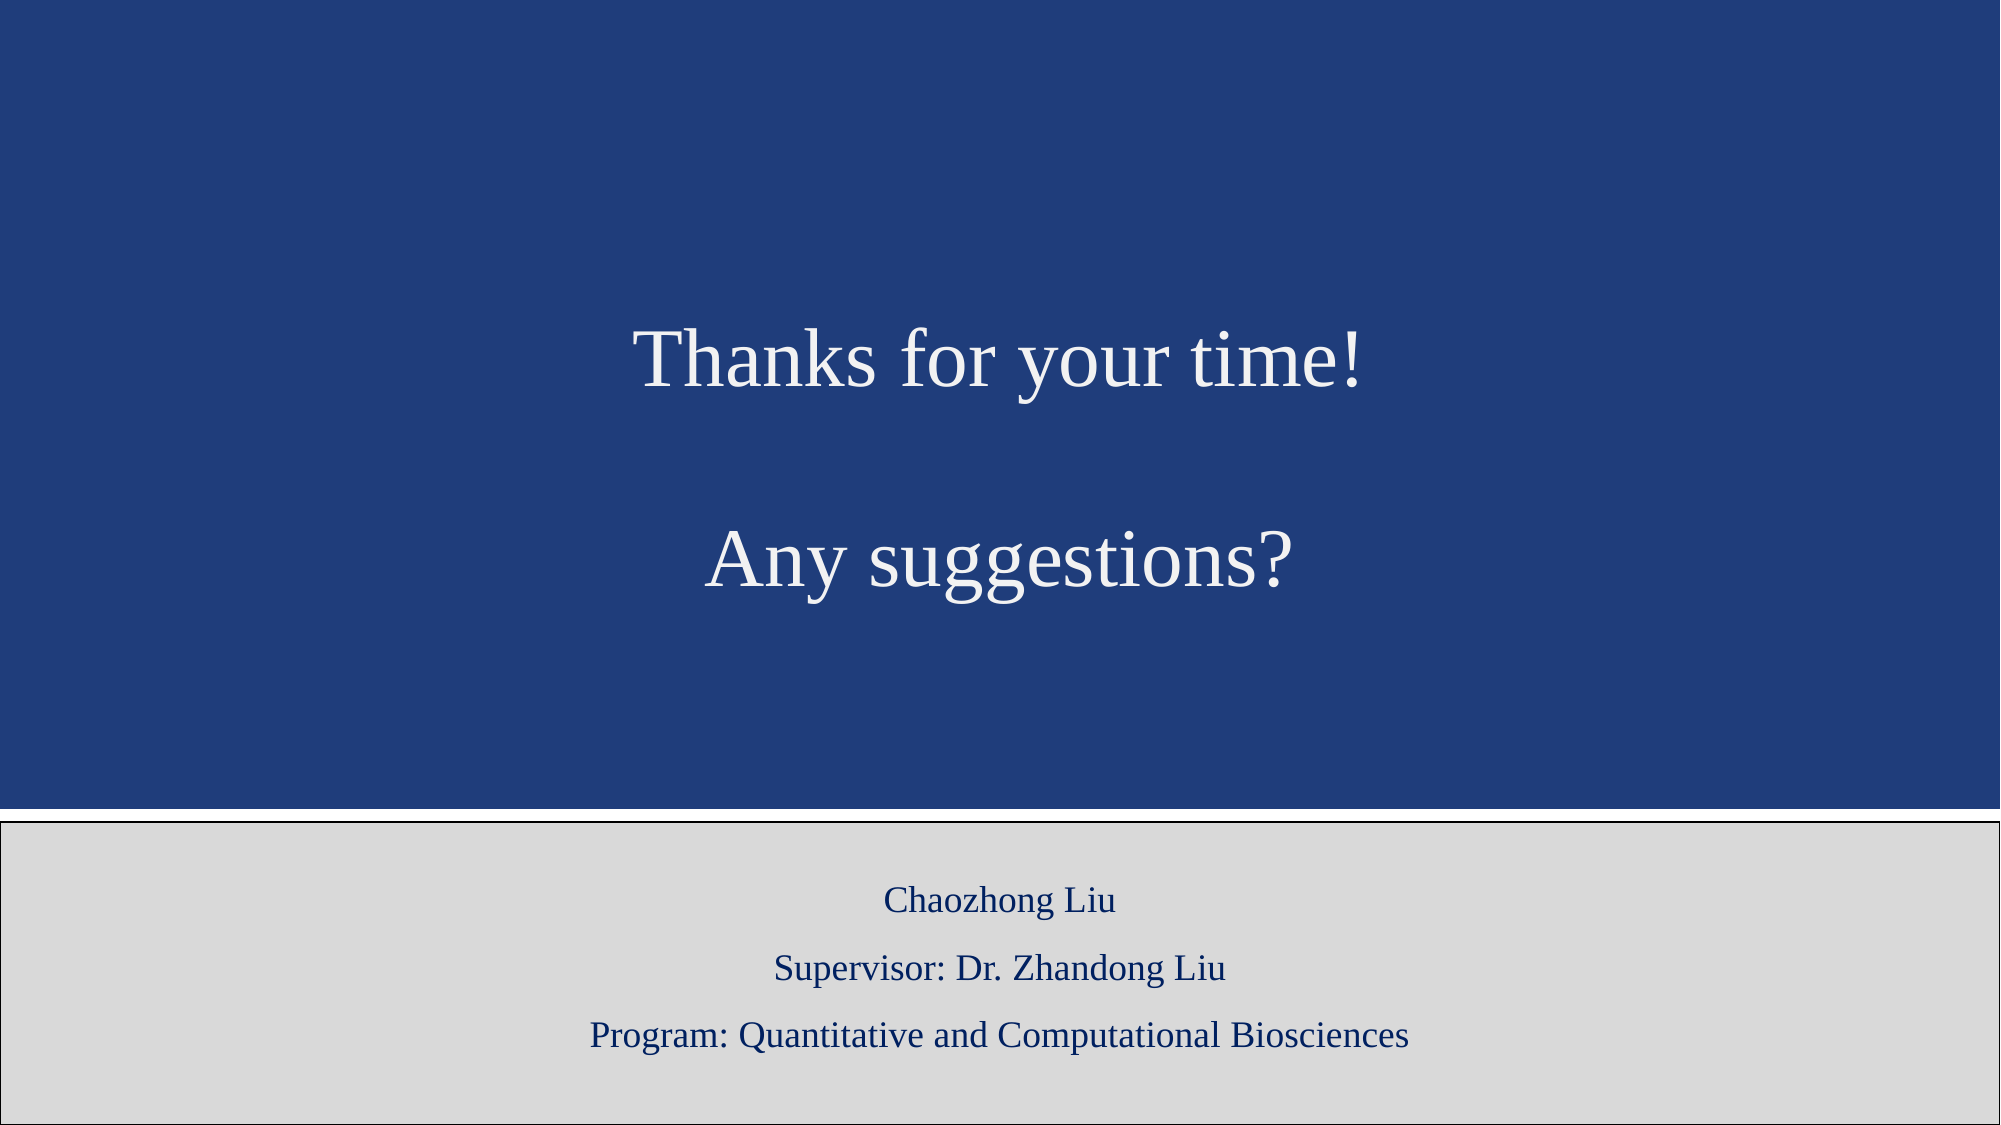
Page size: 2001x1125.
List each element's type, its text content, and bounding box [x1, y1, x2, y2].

text_box [0, 0, 2000, 809]
text_box Chaozhong Liu Supervisor: Dr. Zhandong Liu Program: Quantitative and Computational Biosciences [498, 845, 1502, 1063]
text_box Thanks for your time! Any suggestions? [238, 295, 1762, 611]
text_box [0, 821, 2000, 1125]
